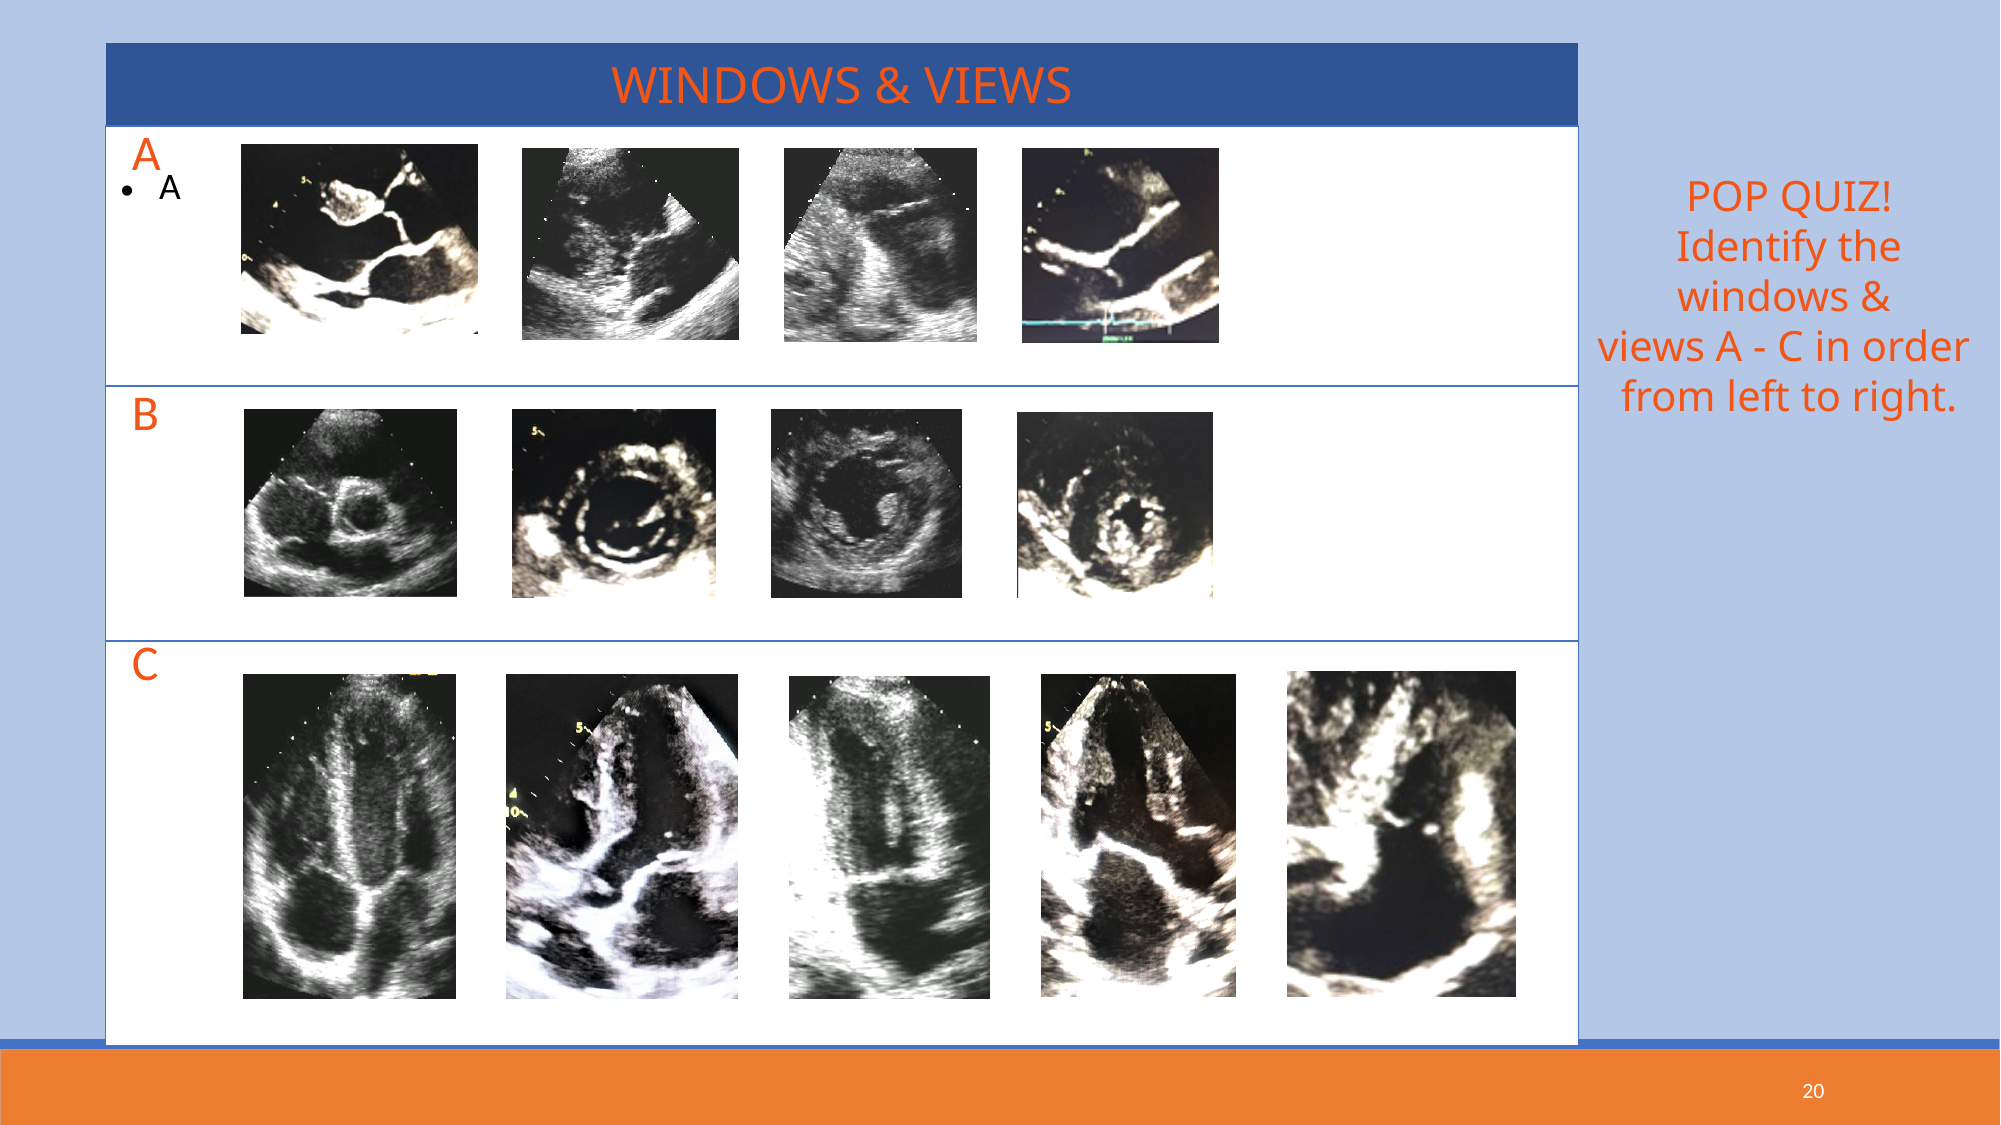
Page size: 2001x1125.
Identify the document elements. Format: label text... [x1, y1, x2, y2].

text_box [788, 675, 991, 1000]
table_header WINDOWS & VIEWS [106, 43, 1578, 125]
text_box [522, 148, 739, 341]
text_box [244, 408, 458, 599]
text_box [511, 408, 717, 599]
table_cell A [106, 127, 117, 385]
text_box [1040, 673, 1237, 998]
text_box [506, 674, 738, 1000]
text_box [240, 144, 478, 334]
slide_number 20 [1624, 1059, 1840, 1120]
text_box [242, 673, 456, 1000]
table_cell [106, 387, 117, 640]
picture [770, 408, 963, 599]
table_cell A [169, 127, 1578, 385]
table_cell [106, 642, 1578, 1045]
text_box A B C [117, 113, 169, 758]
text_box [1286, 670, 1517, 998]
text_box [1021, 148, 1220, 344]
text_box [783, 148, 978, 343]
table_cell [169, 387, 1578, 640]
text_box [1016, 412, 1213, 599]
text_box POP QUIZ! Identify the windows & views A - C in order from left to right. [1578, 162, 2000, 428]
